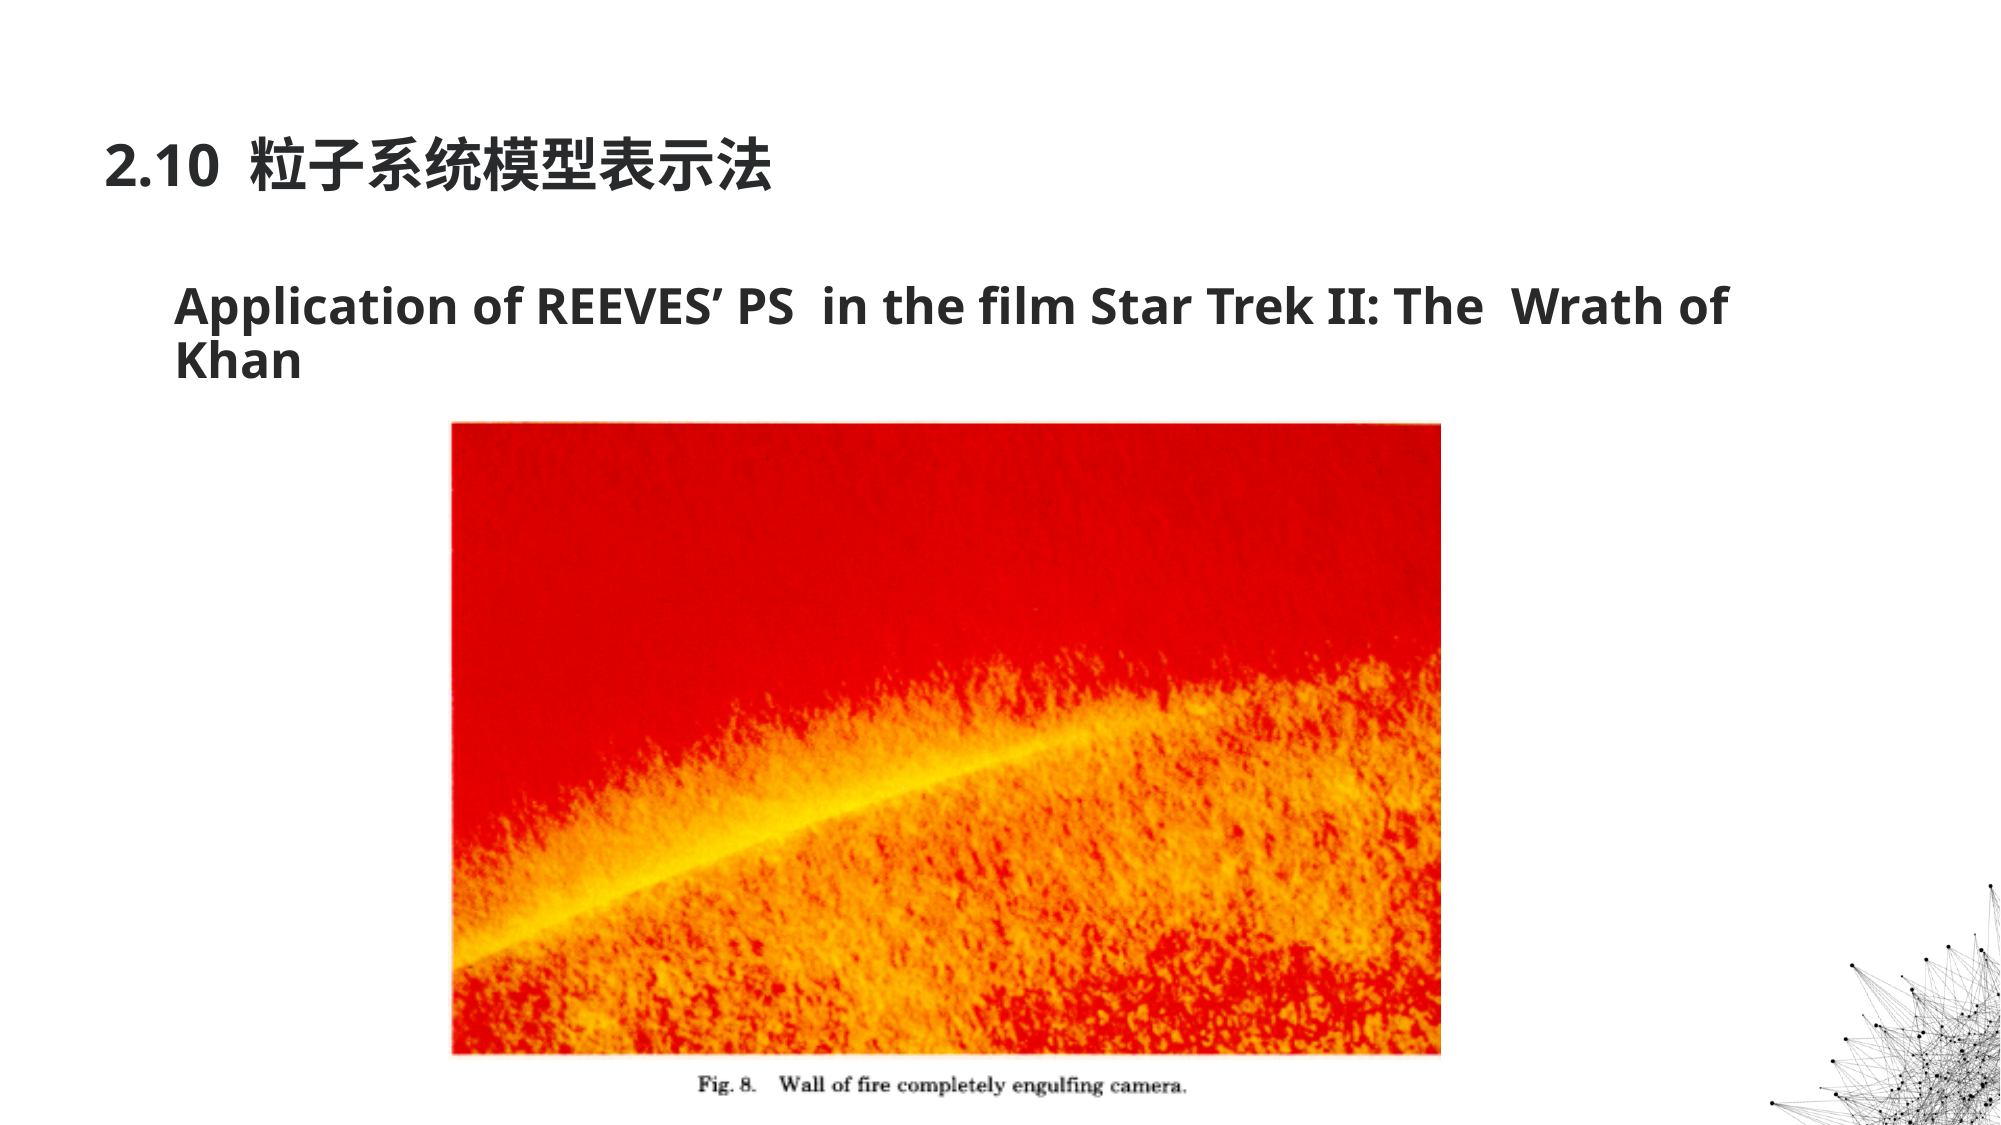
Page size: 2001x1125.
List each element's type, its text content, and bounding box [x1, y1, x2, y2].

list Application of REEVES’ PS in the film Star Trek II: The Wrath of Khan [128, 265, 1880, 1009]
text_box 2.10 粒子系统模型表示法 [21, 54, 1747, 272]
picture [1702, 882, 2001, 1125]
picture [448, 420, 1441, 1101]
